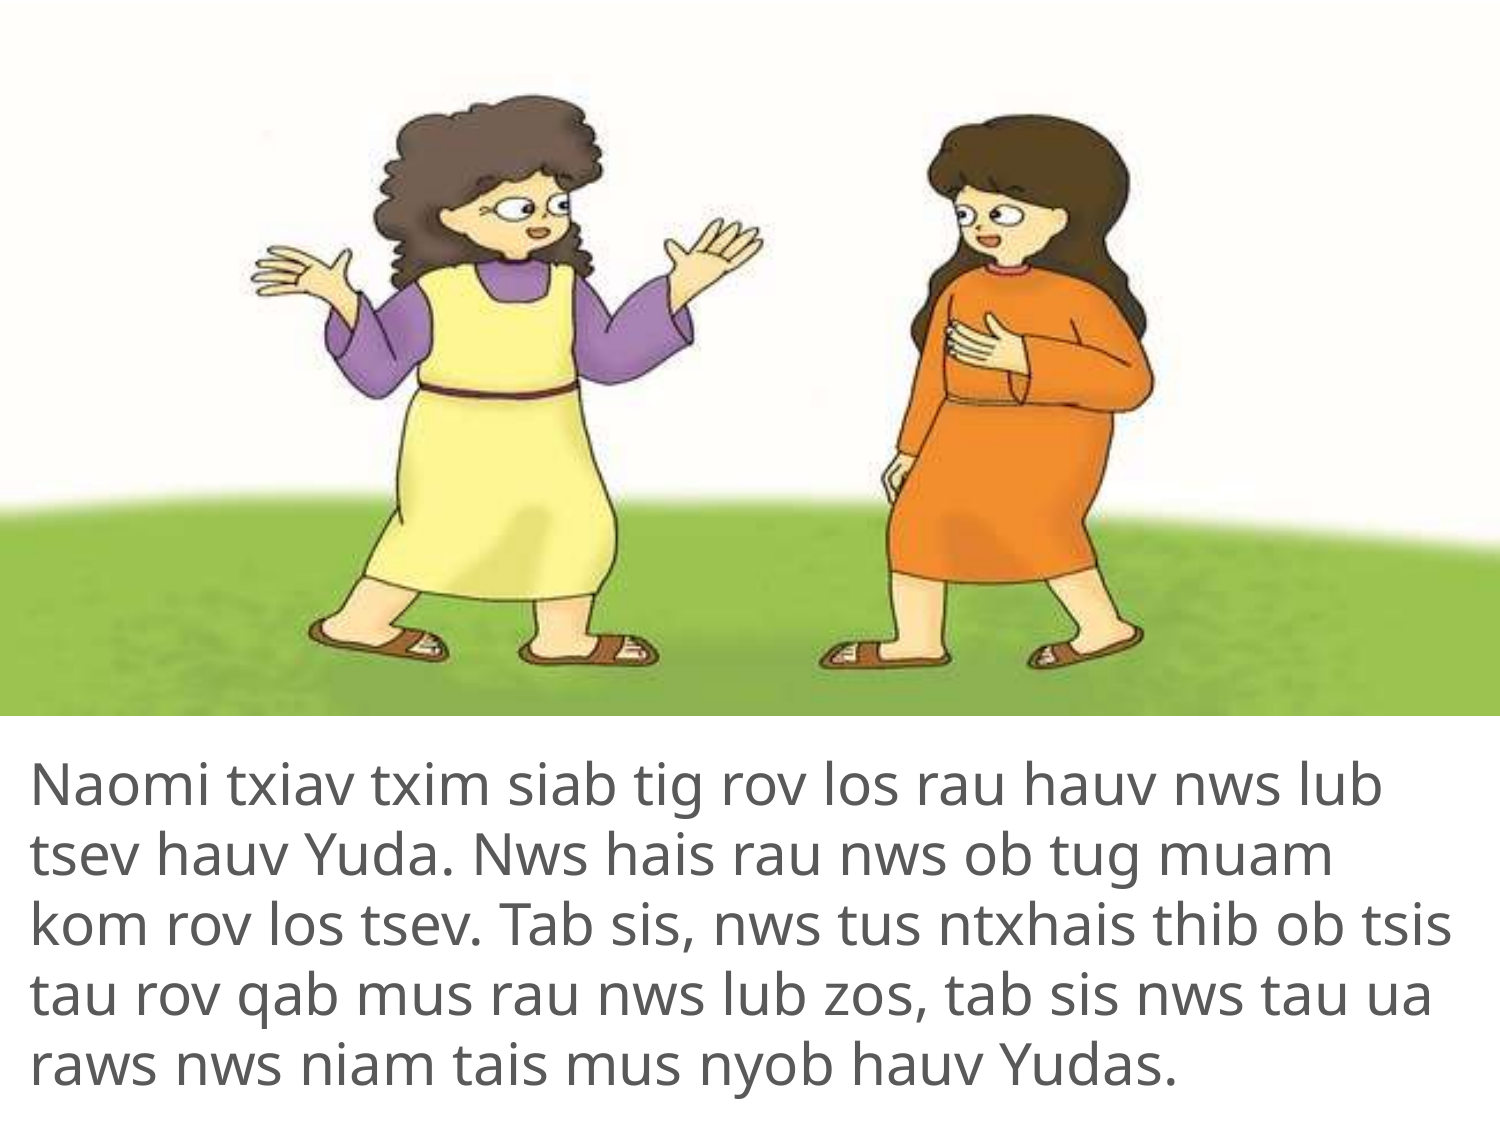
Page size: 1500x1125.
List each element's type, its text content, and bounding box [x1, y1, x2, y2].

picture [0, 1, 1500, 717]
text_box Naomi txiav txim siab tig rov los rau hauv nws lub tsev hauv Yuda. Nws hais rau nws ob tug muam kom rov los tsev. Tab sis, nws tus ntxhais thib ob tsis tau rov qab mus rau nws lub zos, tab sis nws tau ua raws nws niam tais mus nyob hauv Yudas. [14, 739, 1486, 1105]
